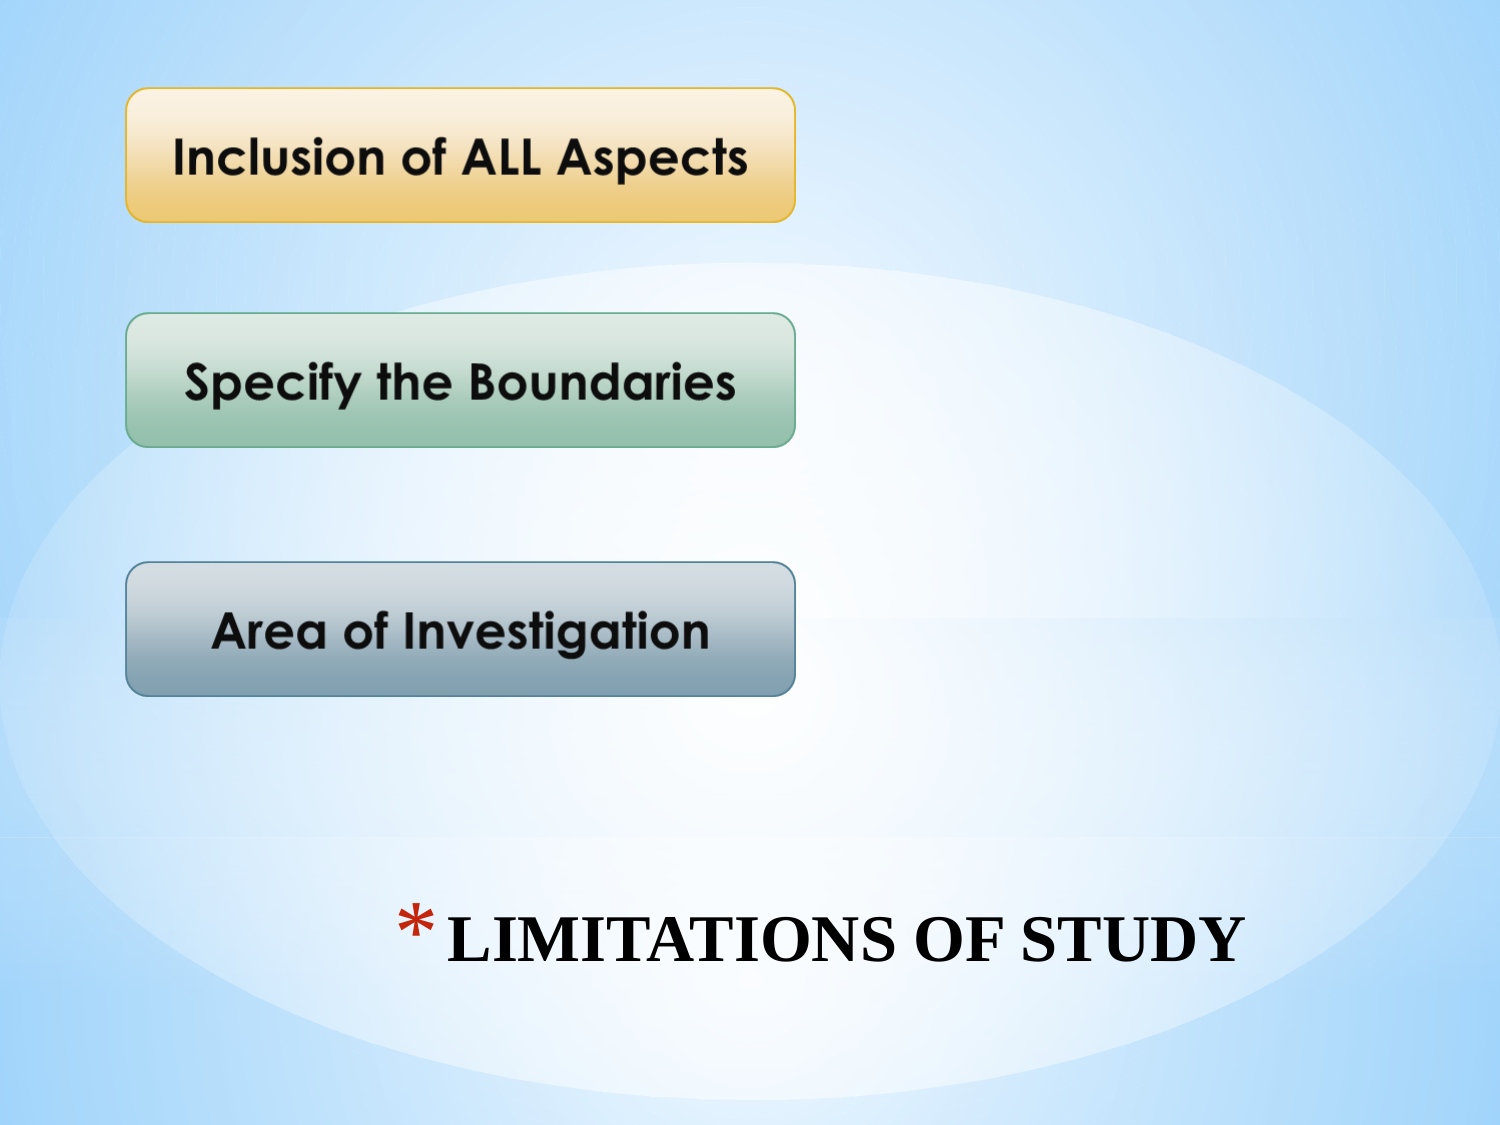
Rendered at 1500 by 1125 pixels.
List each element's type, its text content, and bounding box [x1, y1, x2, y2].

title LIMITATIONS OF STUDY [294, 887, 1363, 1038]
picture [124, 312, 796, 448]
picture [124, 561, 796, 697]
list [124, 87, 796, 223]
